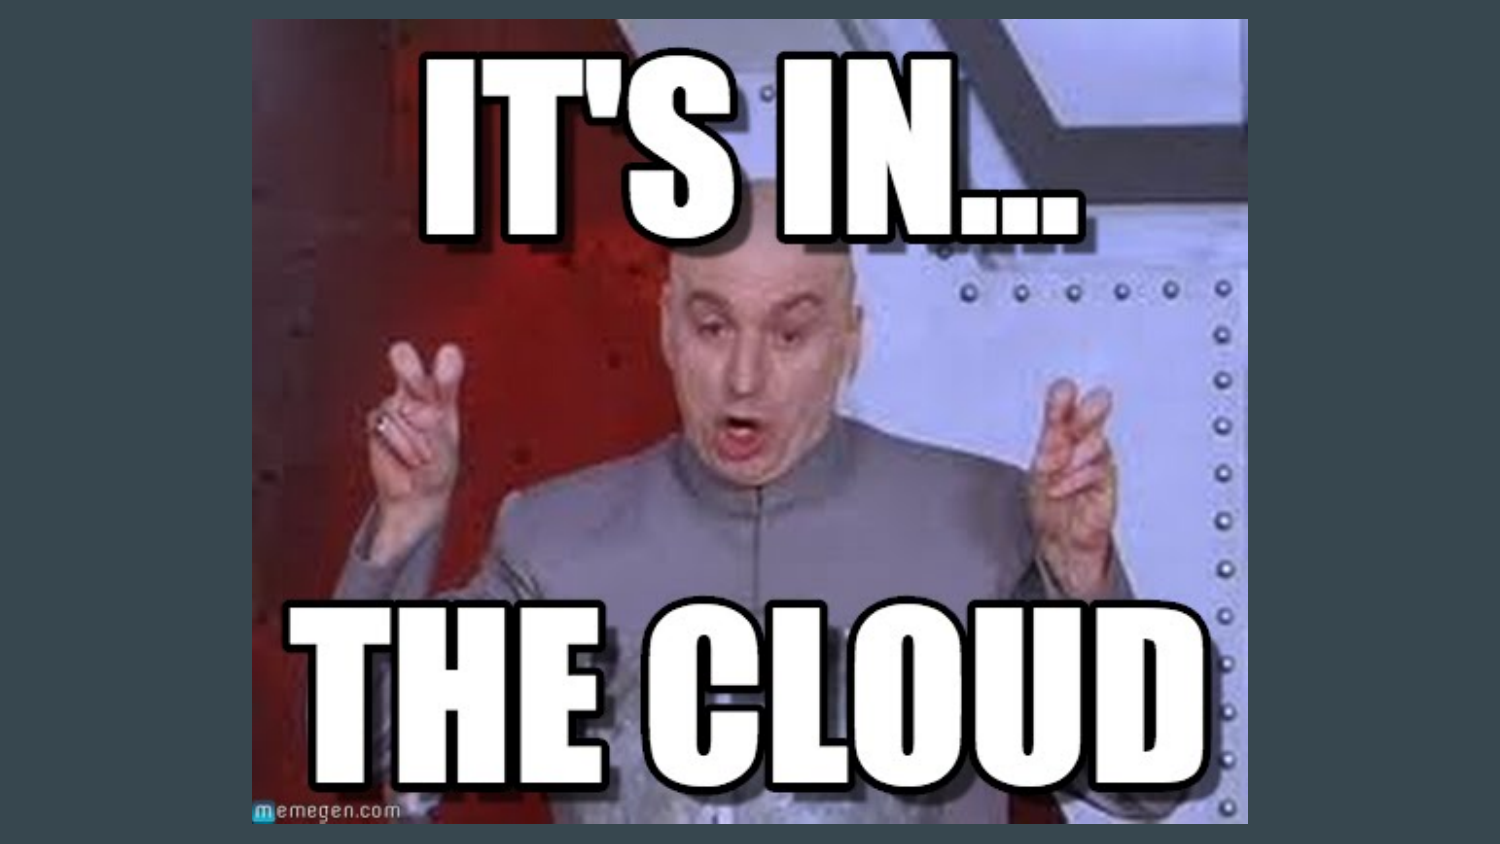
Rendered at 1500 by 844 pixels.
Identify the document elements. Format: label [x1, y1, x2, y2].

picture [252, 19, 1248, 824]
